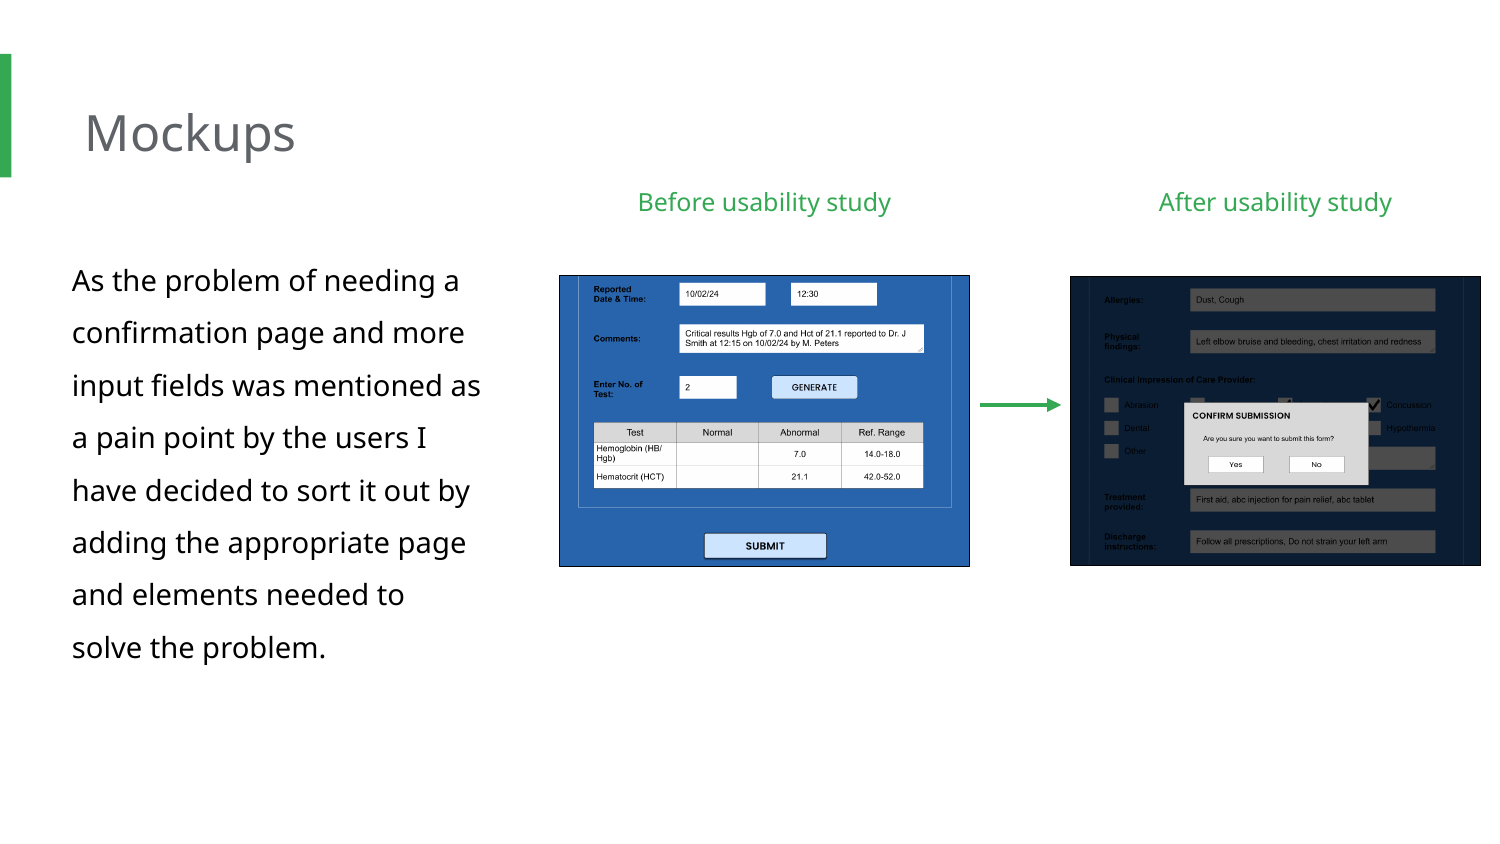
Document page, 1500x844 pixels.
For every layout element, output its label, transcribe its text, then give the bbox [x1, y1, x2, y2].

picture [559, 275, 970, 566]
text_box Mockups [84, 85, 1234, 176]
text_box After usability study [1082, 171, 1469, 267]
text_box As the problem of needing a confirmation page and more input fields was mentioned as a pain point by the users I have decided to sort it out by adding the appropriate page and elements needed to solve the problem. [71, 229, 498, 680]
picture [1070, 276, 1481, 566]
text_box Before usability study [571, 171, 958, 267]
